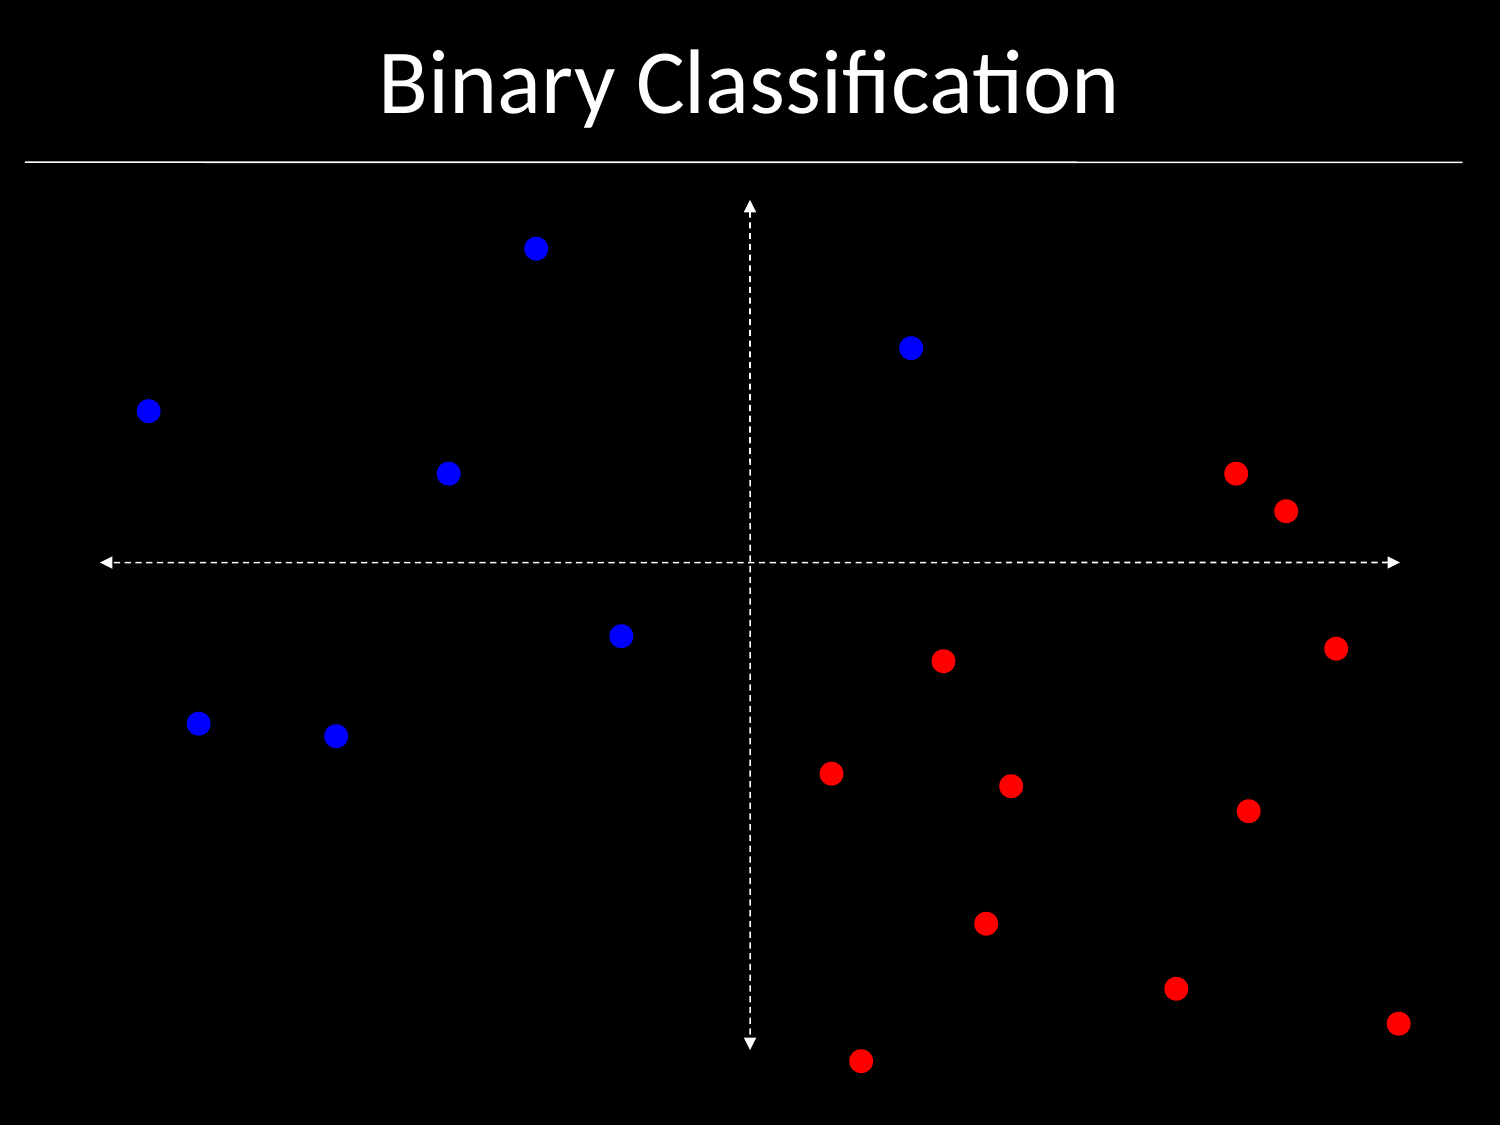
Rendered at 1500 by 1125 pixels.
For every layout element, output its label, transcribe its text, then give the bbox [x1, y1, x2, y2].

text_box [743, 1035, 757, 1051]
text_box [1165, 977, 1188, 1000]
text_box [324, 725, 348, 748]
text_box [99, 556, 119, 569]
text_box [1382, 556, 1400, 569]
text_box [743, 199, 757, 218]
text_box [137, 399, 160, 423]
text_box [849, 1050, 873, 1073]
text_box [999, 774, 1023, 798]
text_box [1387, 1012, 1410, 1035]
text_box [975, 912, 998, 935]
text_box [900, 336, 923, 360]
text_box [187, 712, 210, 735]
text_box [1237, 800, 1260, 823]
text_box [610, 624, 633, 648]
text_box [820, 762, 843, 785]
text_box [1275, 500, 1298, 523]
text_box [525, 237, 548, 260]
text_box Binary Classification [0, 14, 1500, 144]
text_box [1224, 462, 1248, 485]
text_box [437, 462, 460, 485]
text_box [932, 650, 955, 673]
text_box [1325, 637, 1348, 660]
